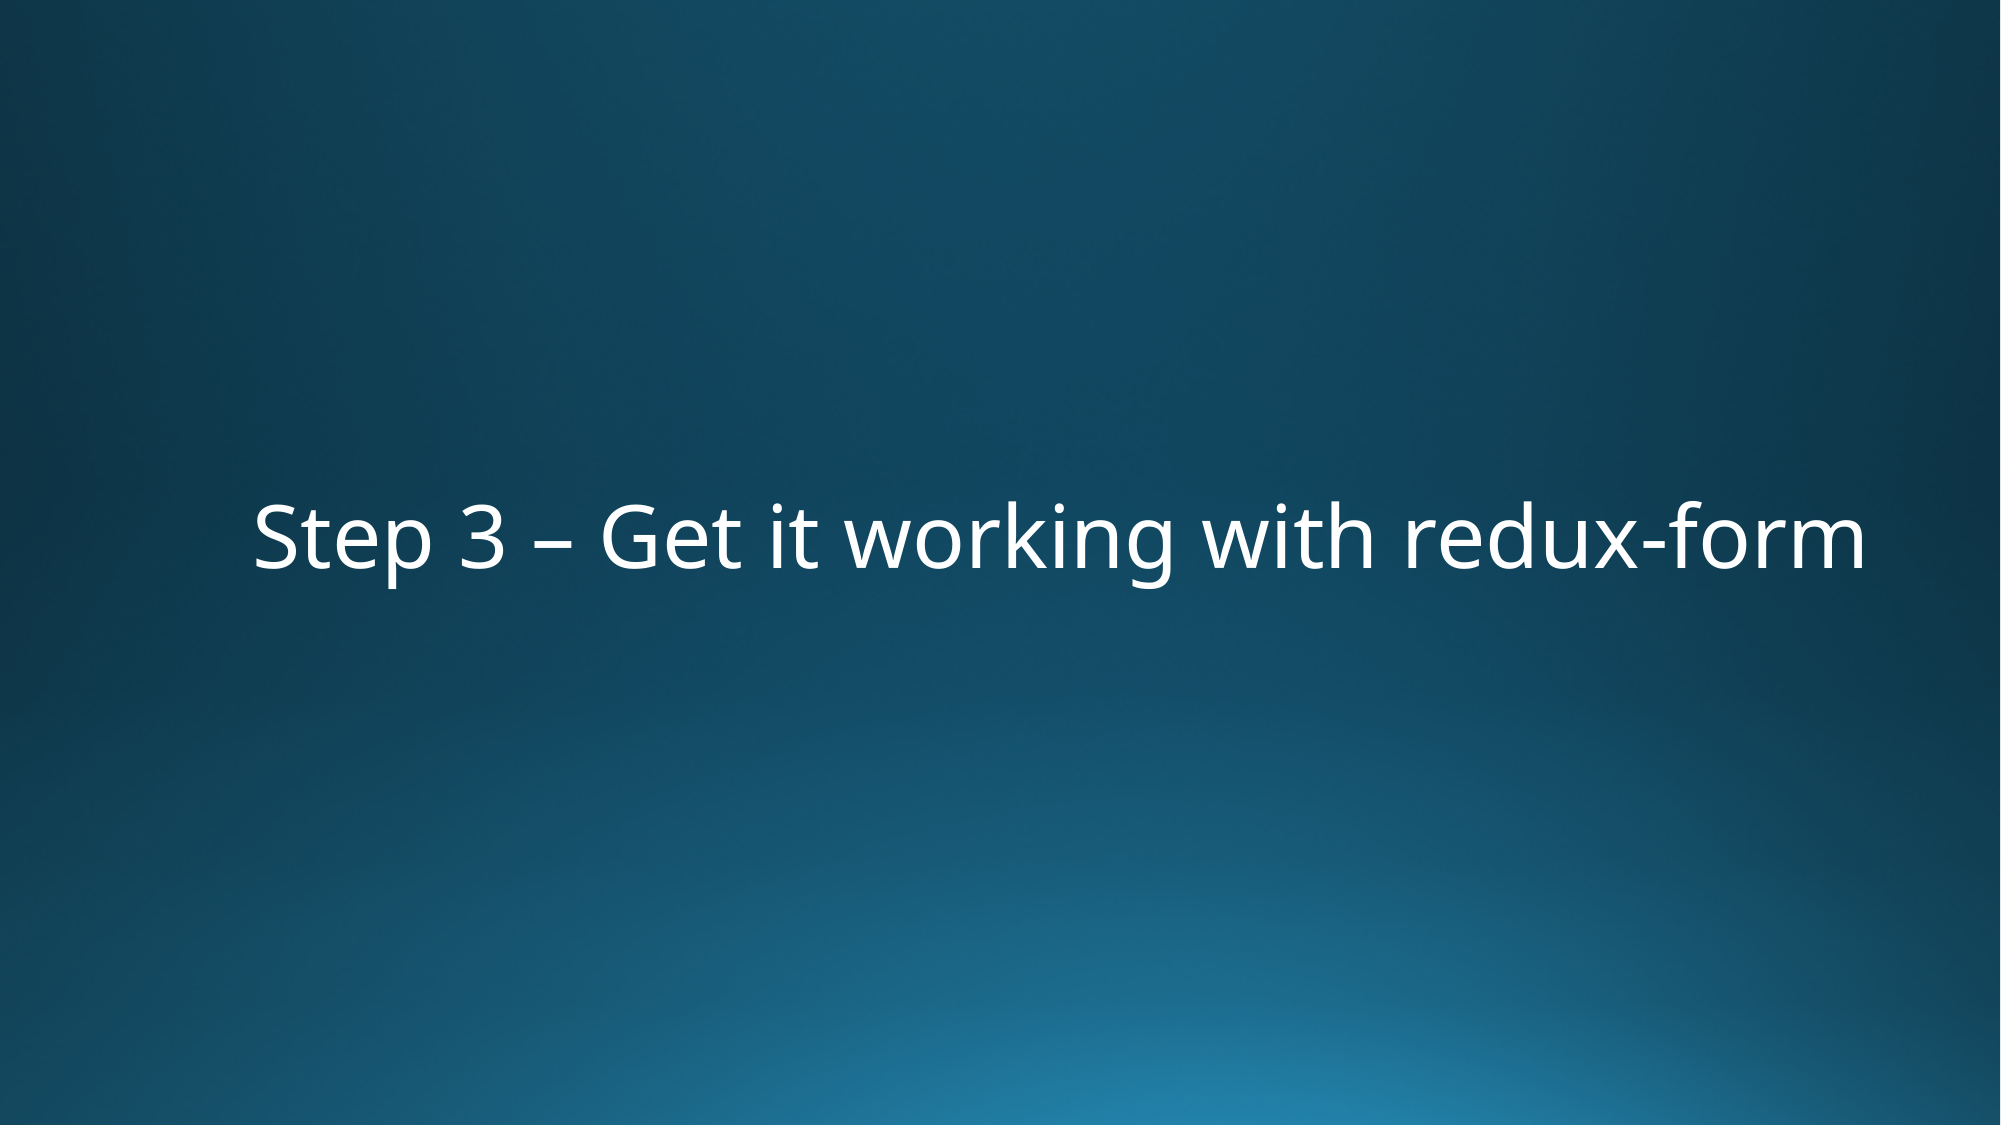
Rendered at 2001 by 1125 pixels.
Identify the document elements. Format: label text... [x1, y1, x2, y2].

title Step 3 – Get it working with redux-form [237, 456, 2000, 623]
picture [0, 0, 2001, 1125]
